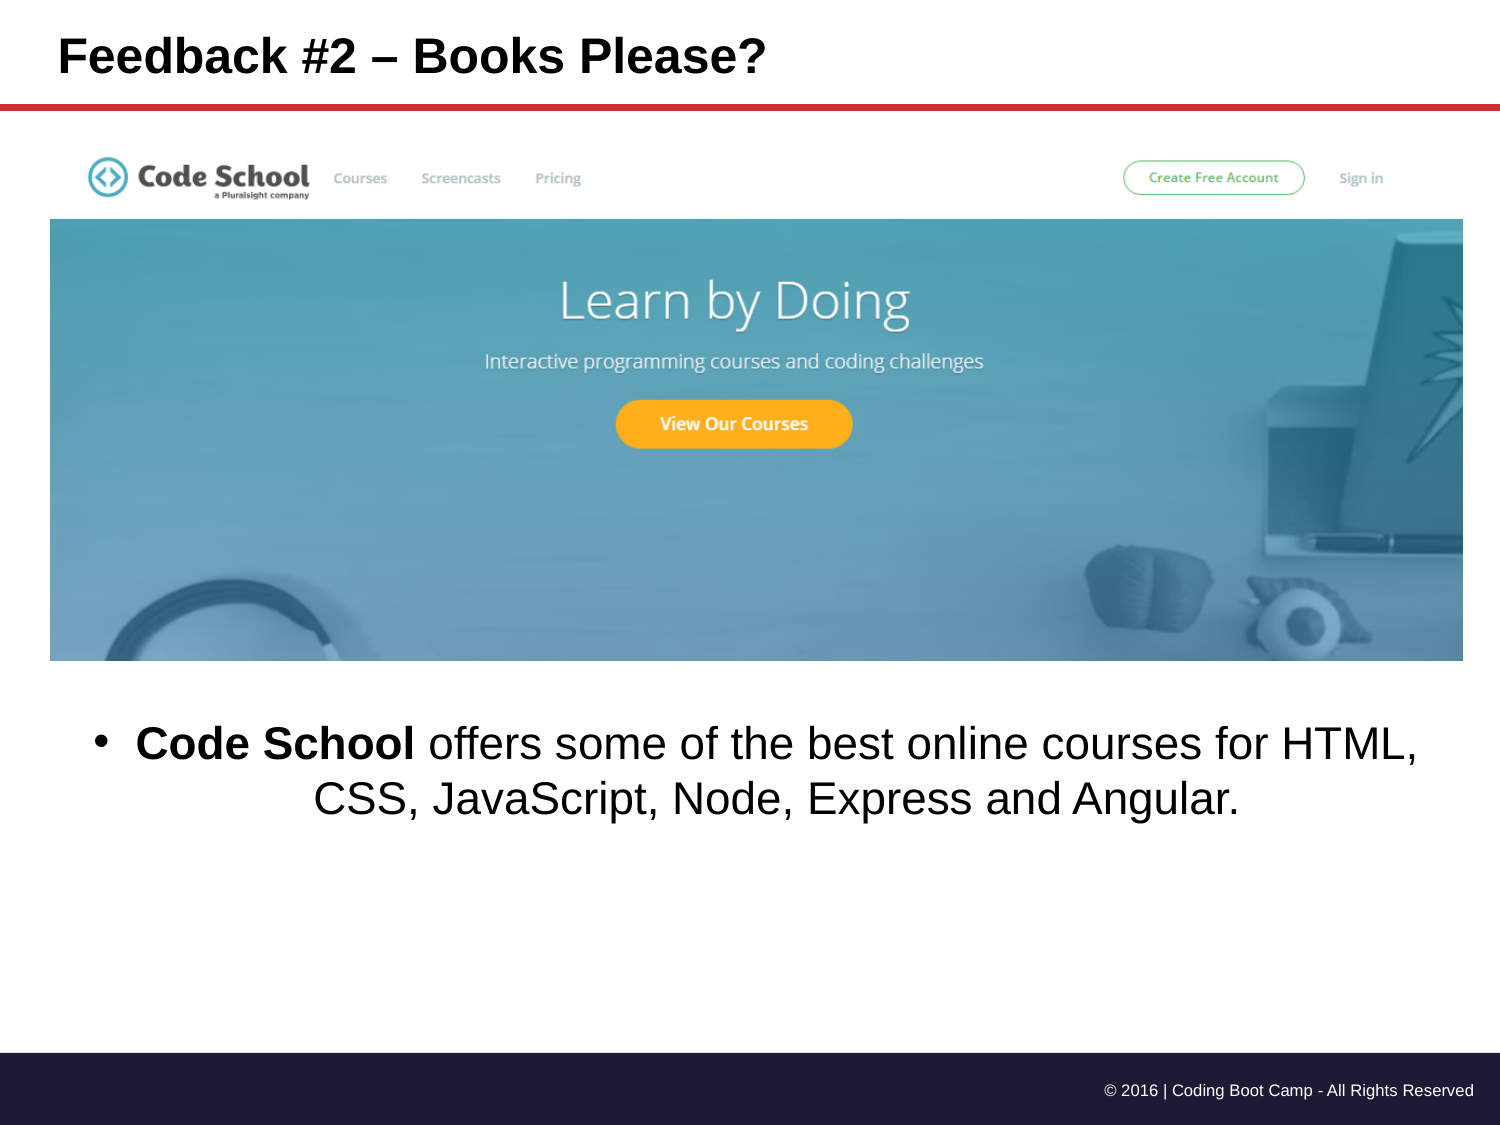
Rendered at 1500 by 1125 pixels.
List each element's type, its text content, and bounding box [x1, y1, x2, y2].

text_box Code School offers some of the best online courses for HTML, CSS, JavaScript, Node, Express and Angular. [49, 698, 1463, 839]
picture [49, 140, 1463, 661]
text_box Feedback #2 – Books Please? [50, 16, 1150, 91]
